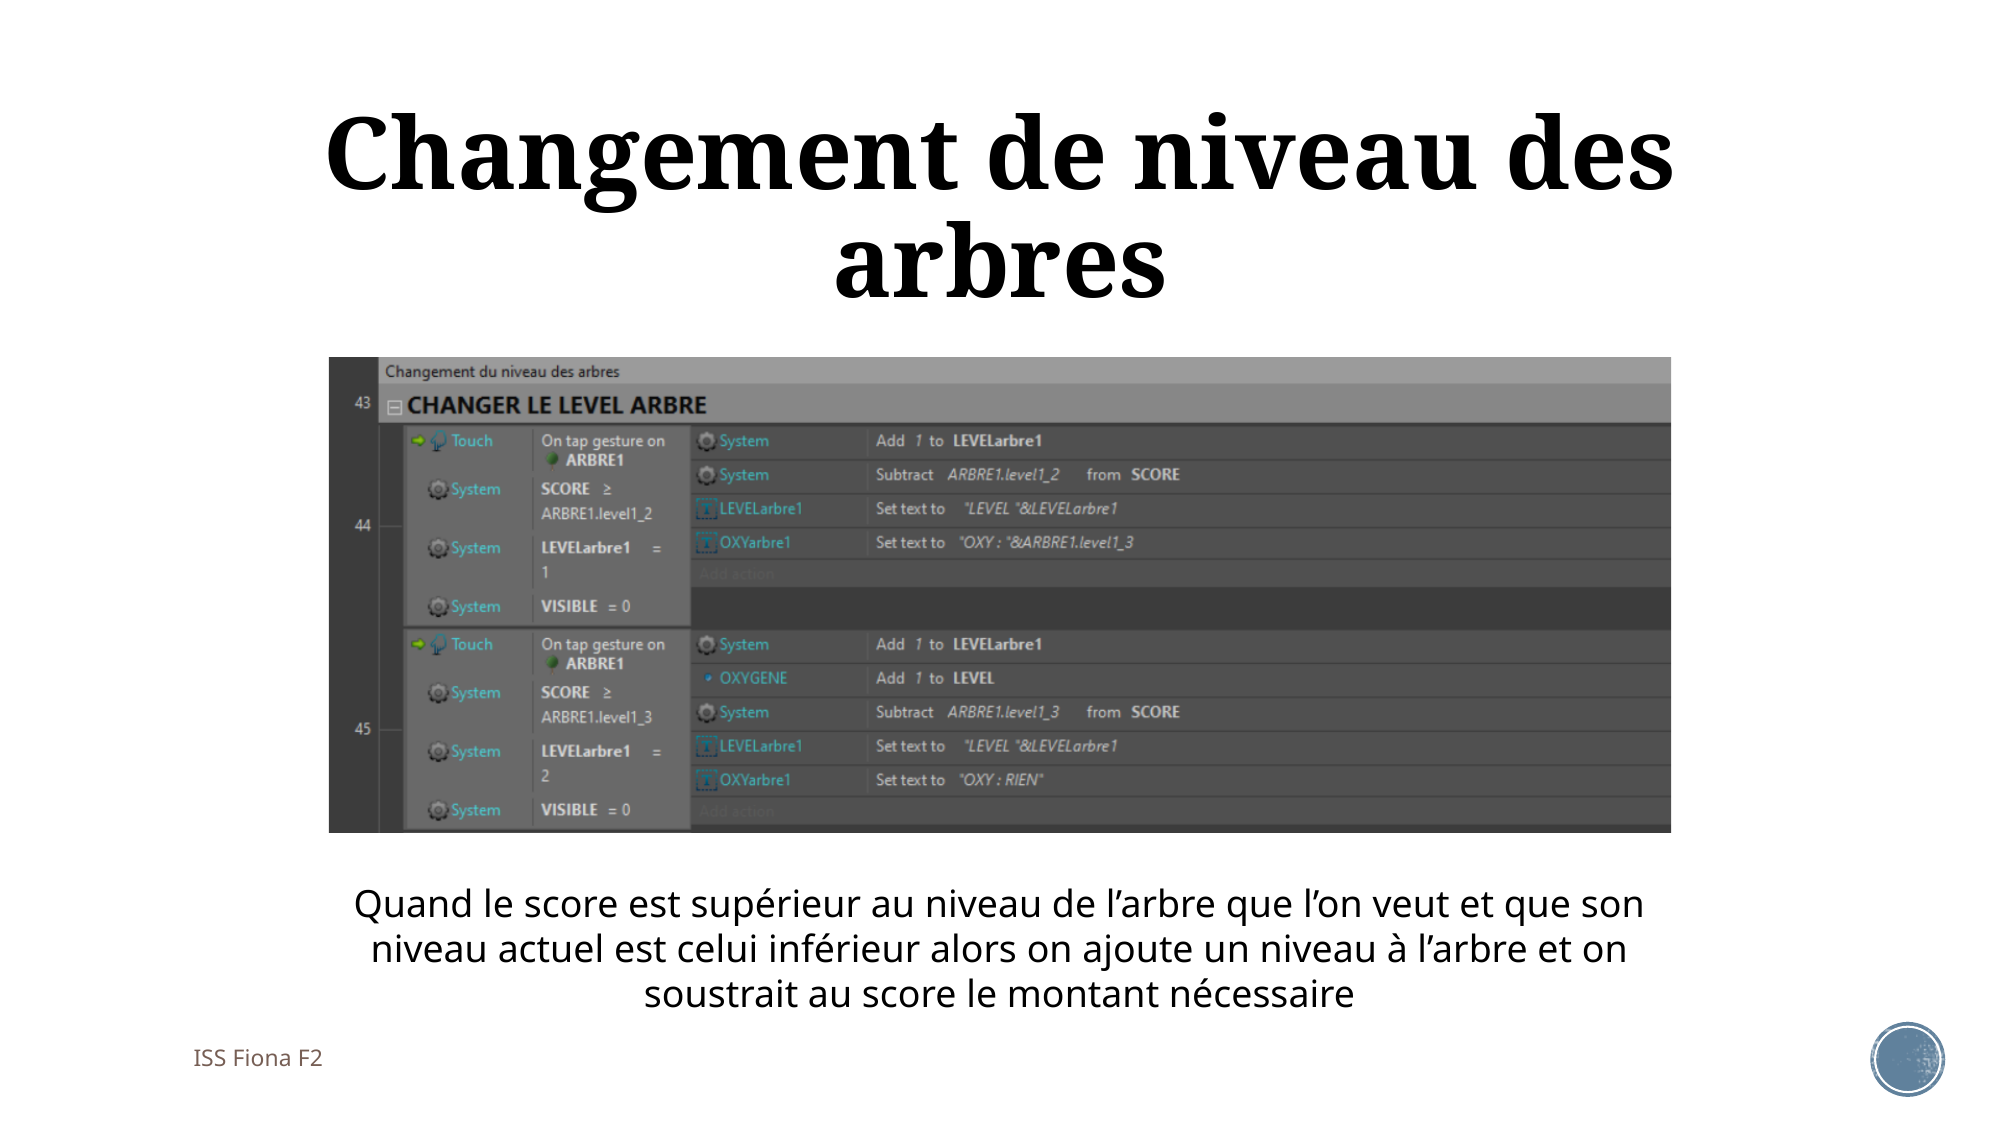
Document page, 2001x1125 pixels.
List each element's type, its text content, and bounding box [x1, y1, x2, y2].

picture [329, 357, 1671, 833]
text_box Quand le score est supérieur au niveau de l’arbre que l’on veut et que son niveau actuel est celui inférieur alors on ajoute un niveau à l’arbre et on soustrait au score le montant nécessaire [328, 872, 1671, 1023]
footer ISS Fiona F2 [178, 1028, 1217, 1089]
title Changement de niveau des arbres [175, 79, 1826, 344]
